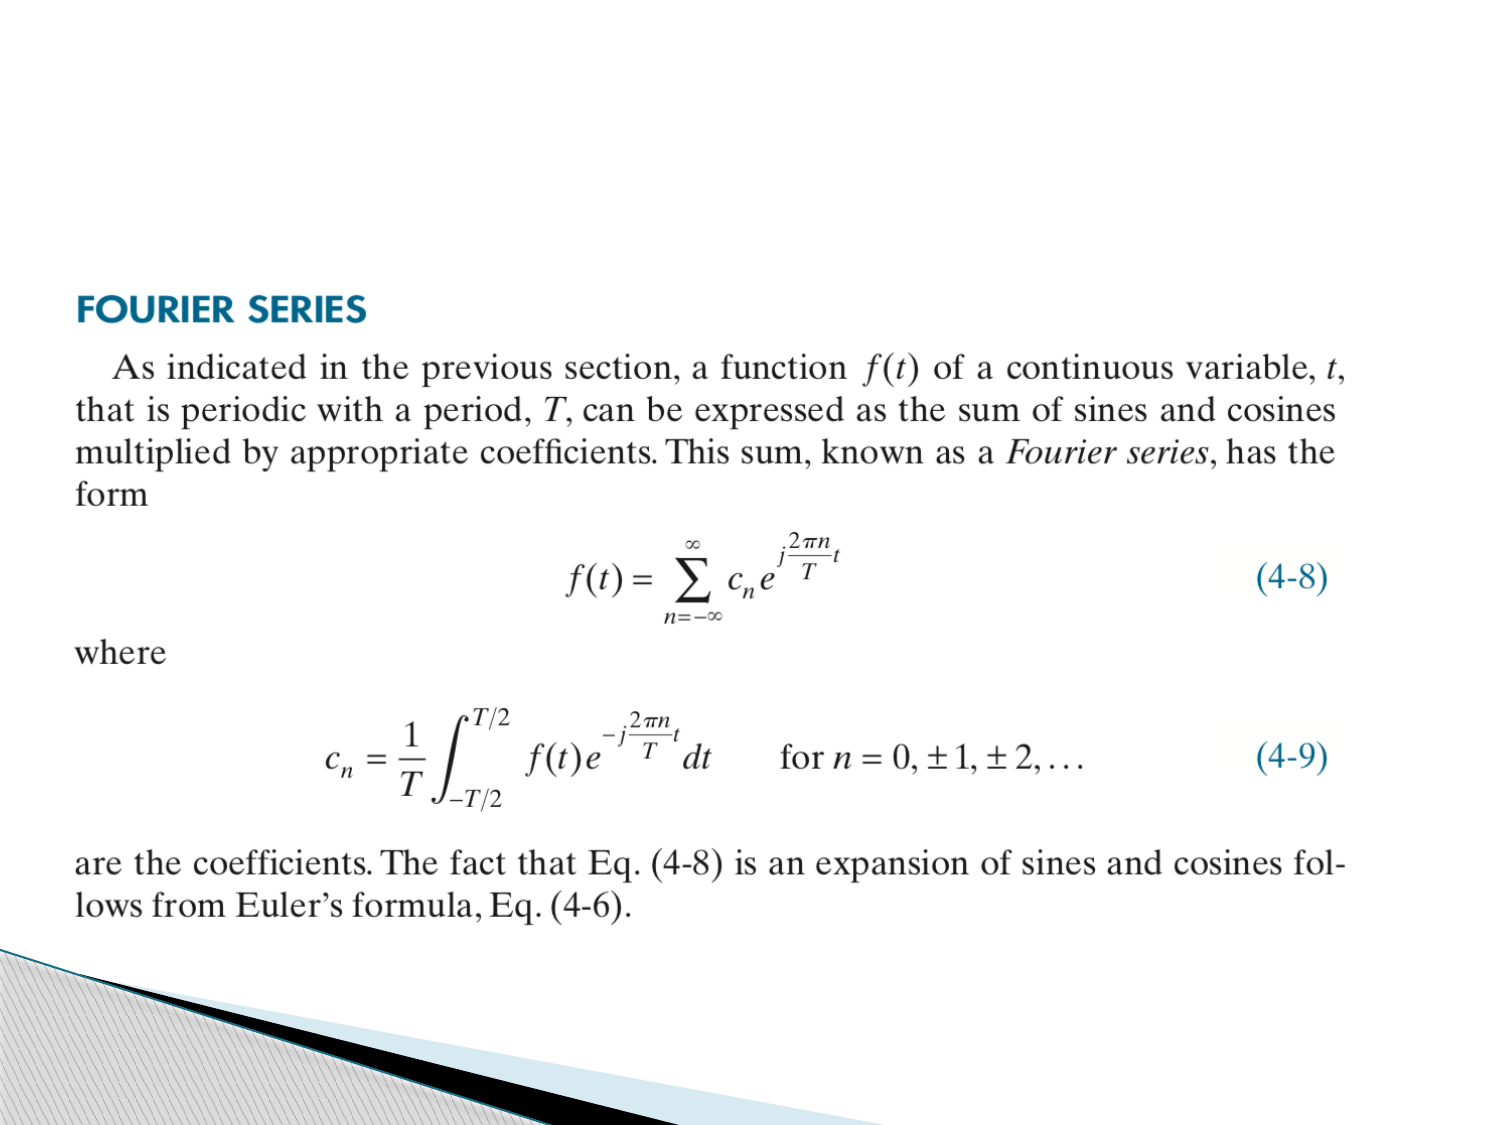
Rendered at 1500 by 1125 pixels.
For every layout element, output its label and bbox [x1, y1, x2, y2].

list [52, 269, 1388, 951]
